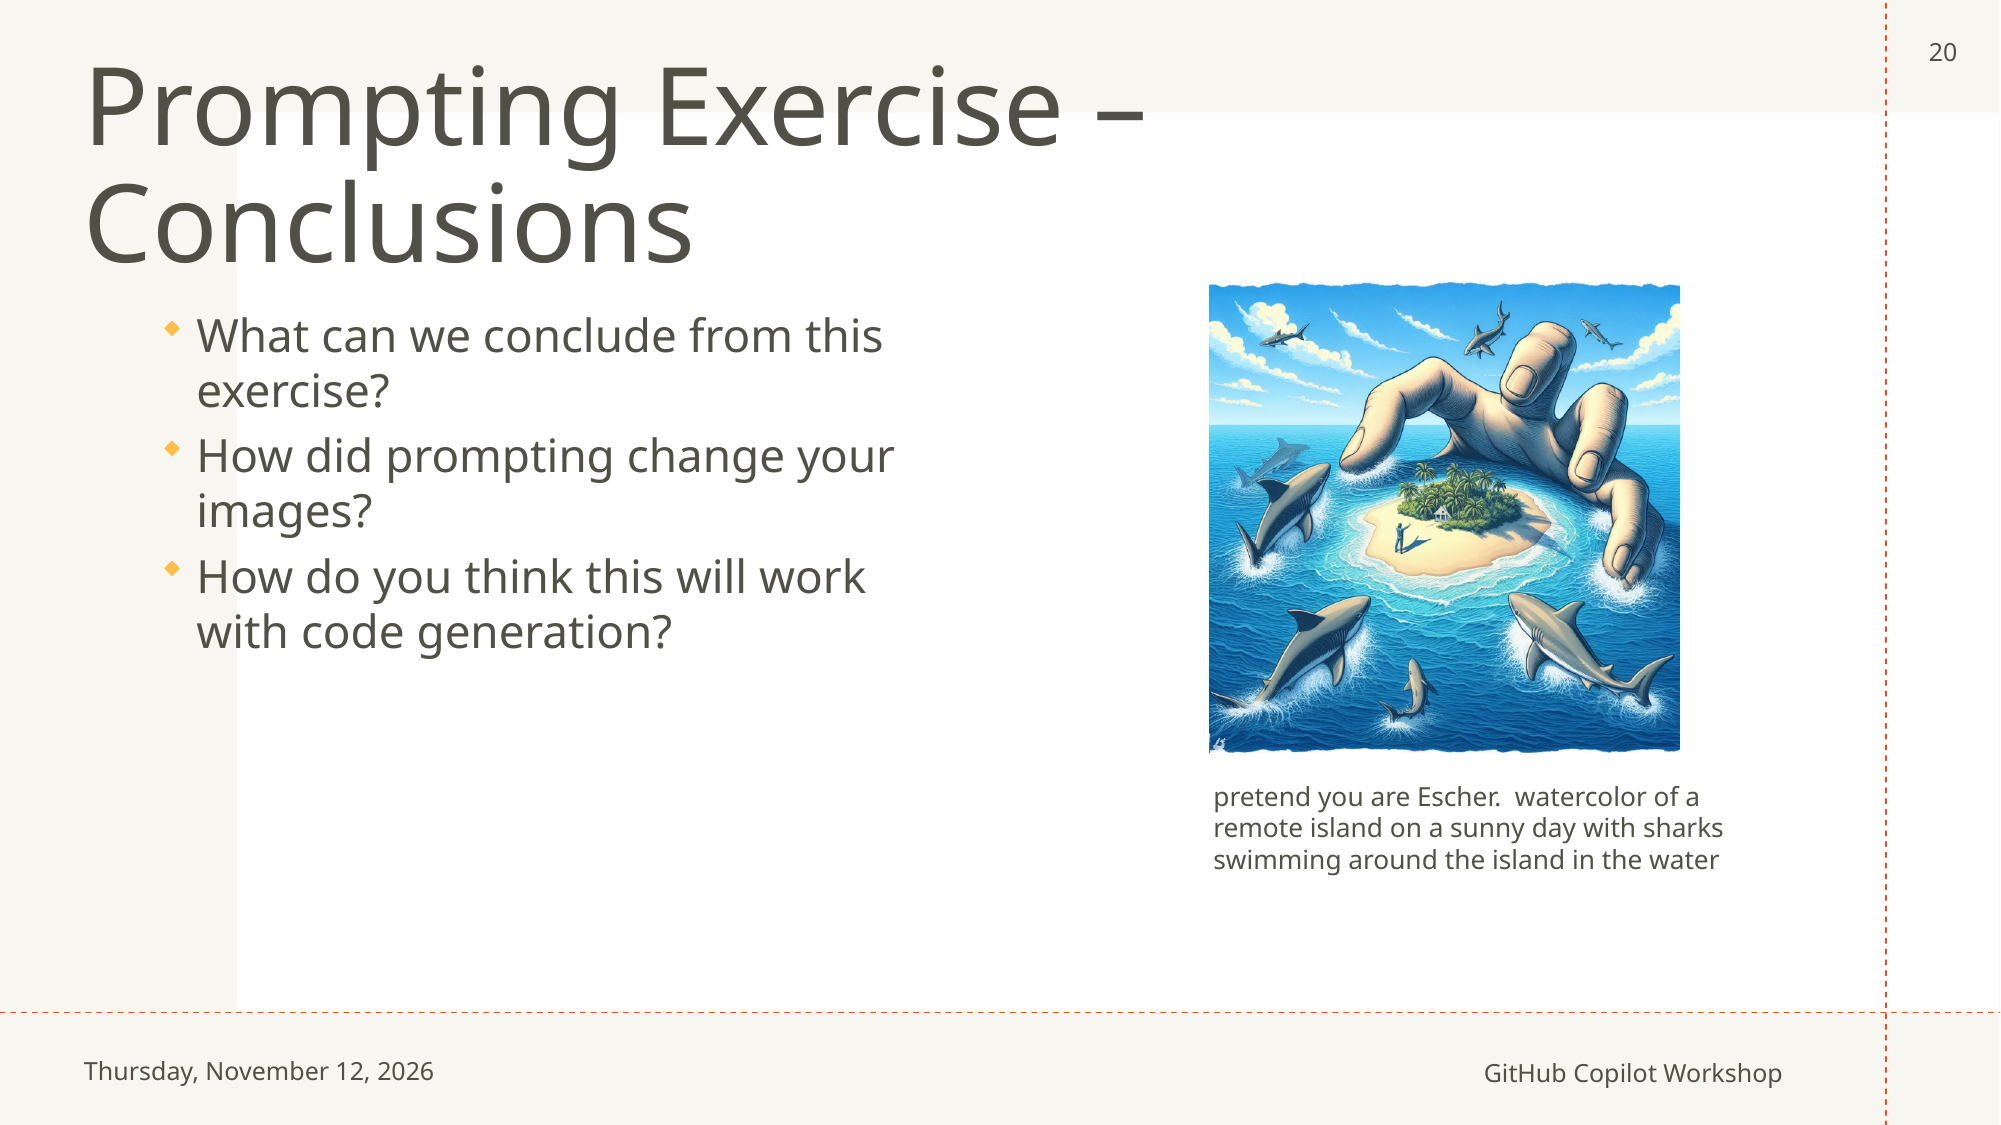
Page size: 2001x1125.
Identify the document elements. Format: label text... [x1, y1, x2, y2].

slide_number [68, 1020, 519, 1125]
slide_number 20 [1886, 0, 2000, 110]
footer GitHub Copilot Workshop [618, 1020, 1799, 1125]
picture [1209, 281, 1680, 753]
title Prompting Exercise – Conclusions [68, 59, 1794, 278]
list What can we conclude from this exercise? How did prompting change your images? How do you think this will work with code generation? [68, 299, 921, 952]
text_box pretend you are Escher. watercolor of a remote island on a sunny day with sharks swimming around the island in the water [1130, 772, 1779, 902]
